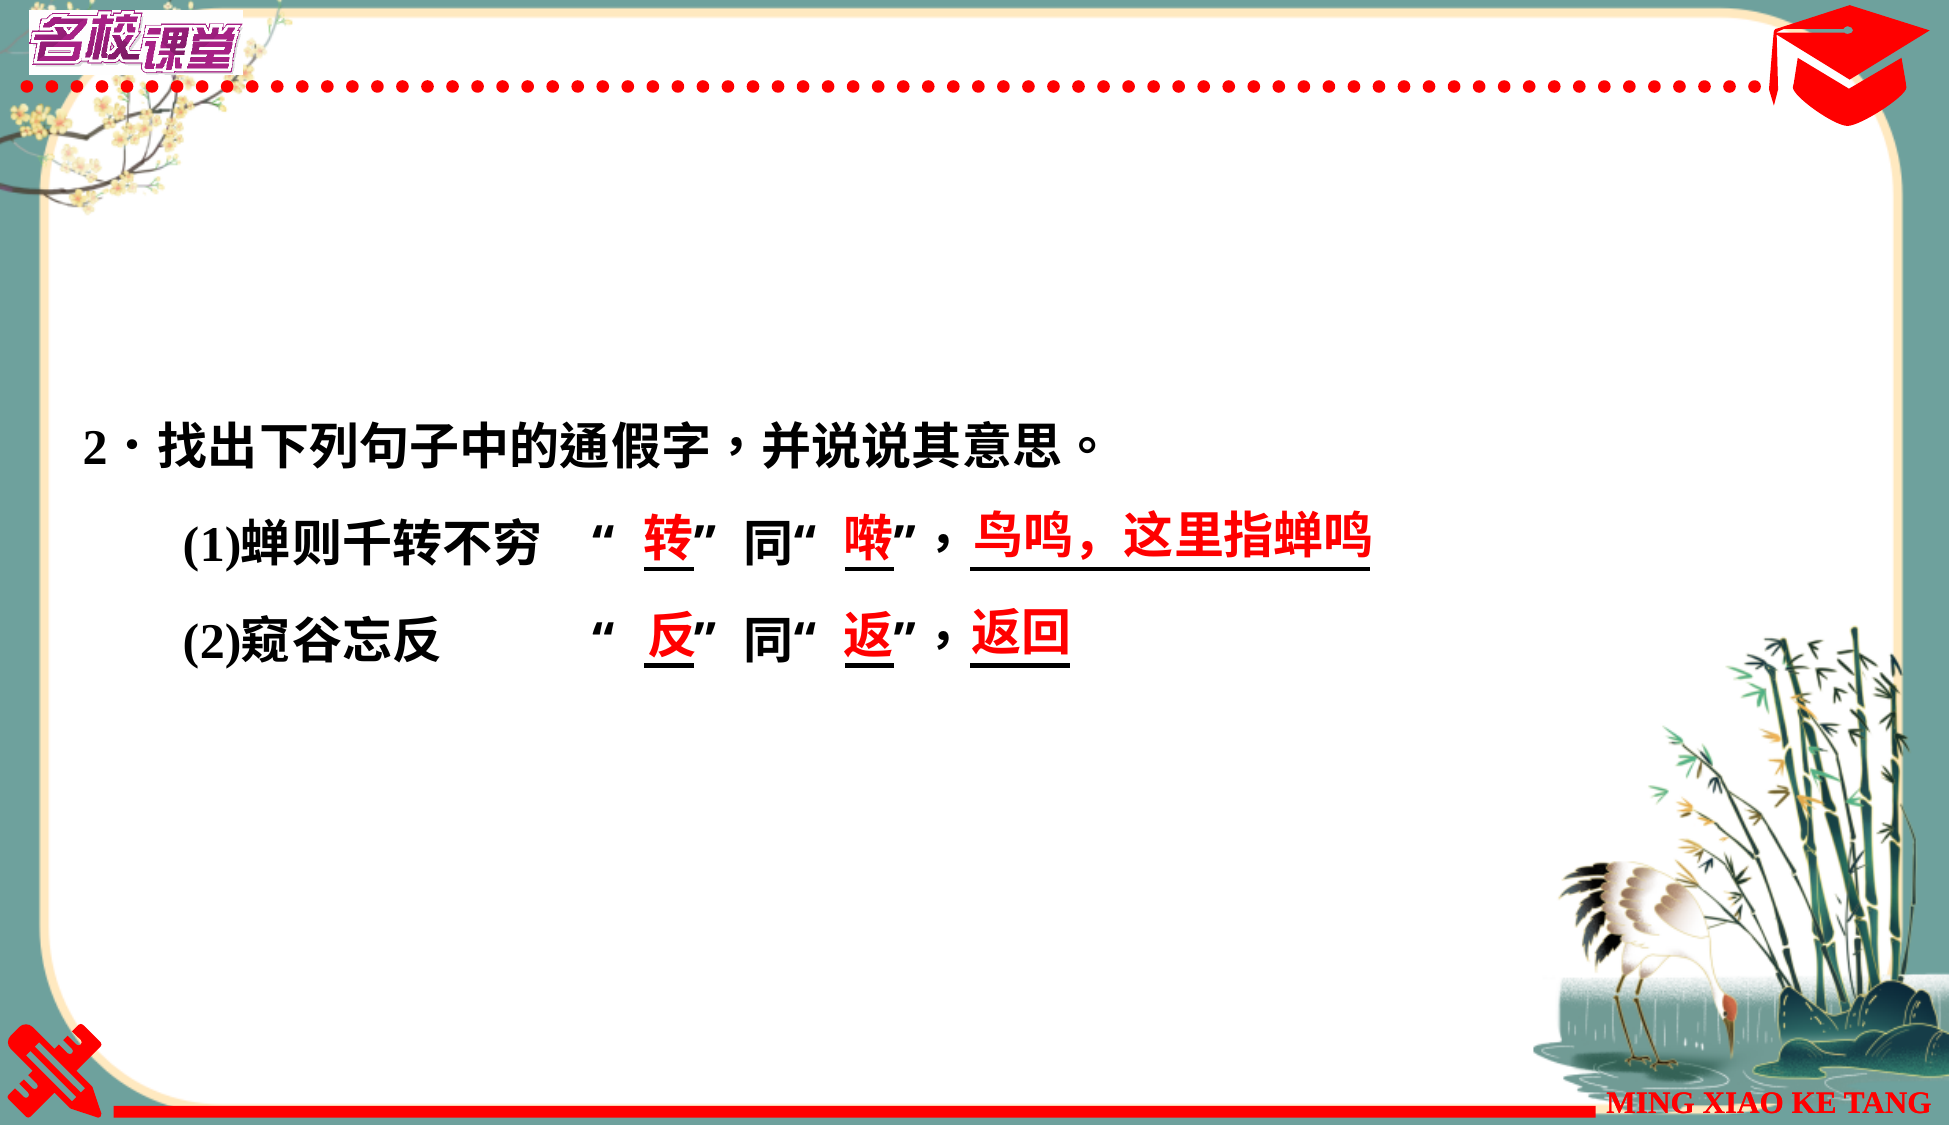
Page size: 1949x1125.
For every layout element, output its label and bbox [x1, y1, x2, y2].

text_box [82, 416, 1867, 709]
picture [0, 0, 1949, 1125]
